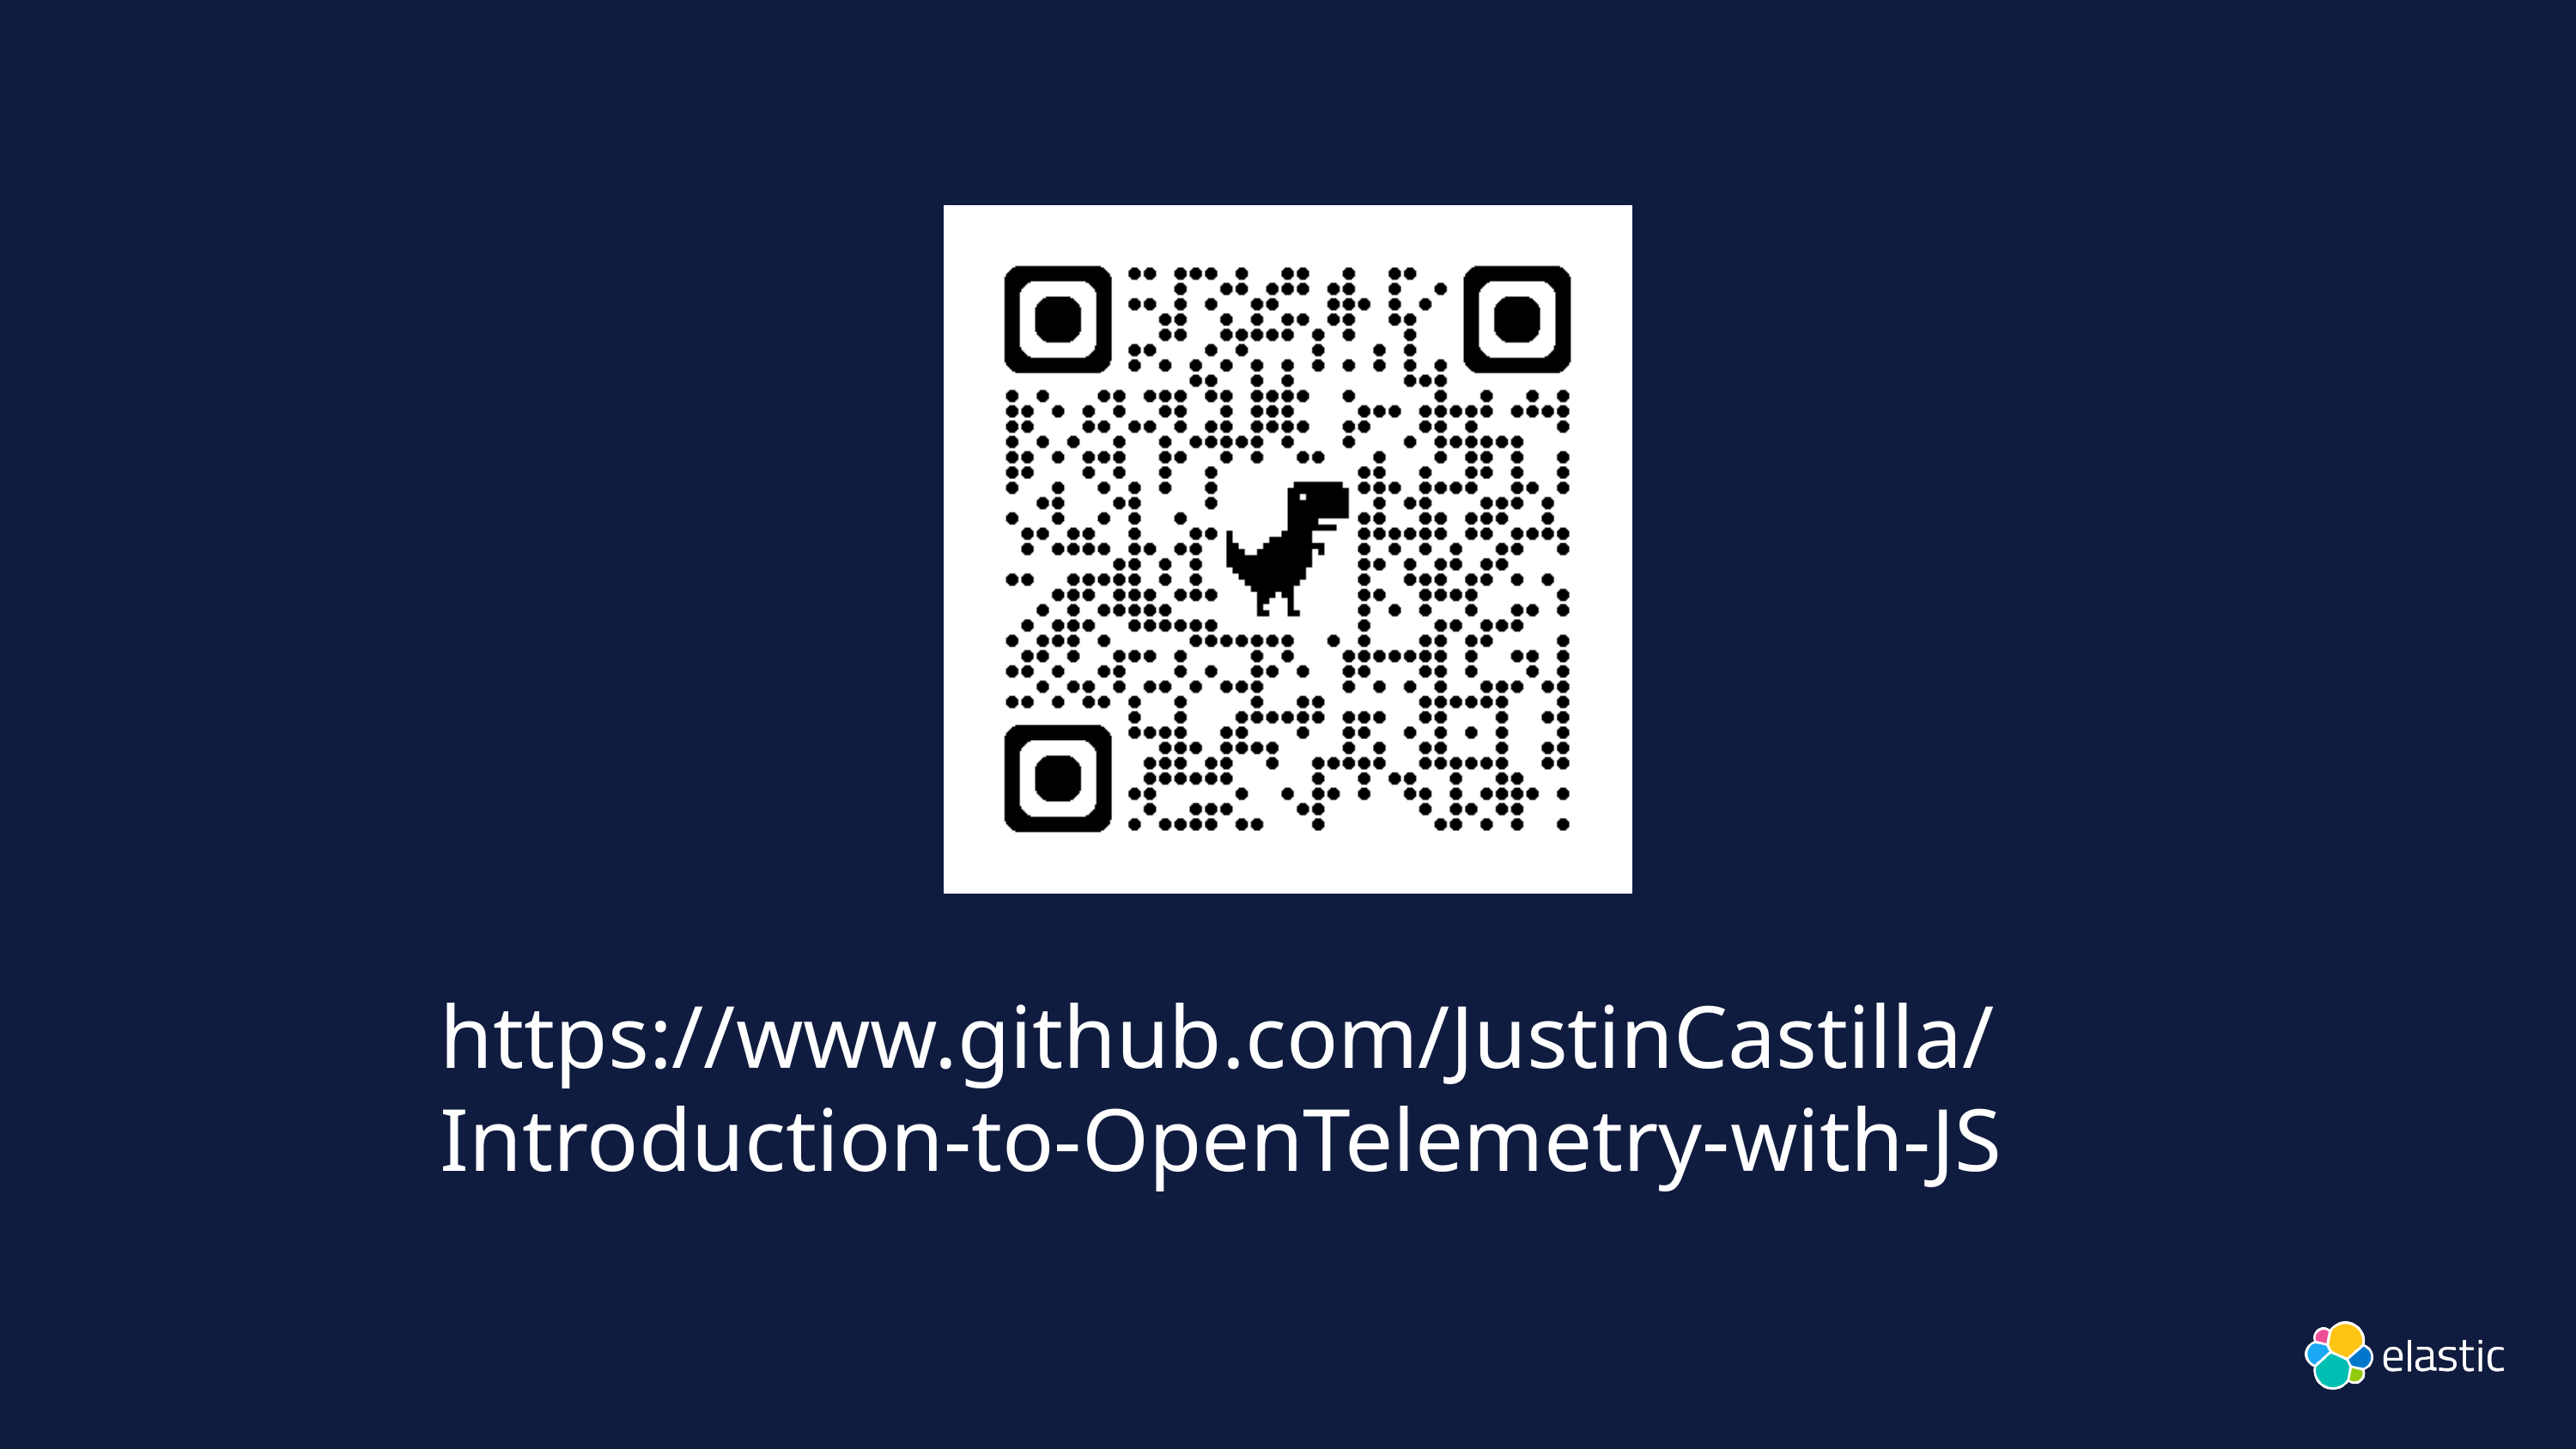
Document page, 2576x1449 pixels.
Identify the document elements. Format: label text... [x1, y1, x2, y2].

picture [944, 205, 1632, 894]
picture [2305, 1321, 2504, 1390]
title https://www.github.com/JustinCastilla/ Introduction-to-OpenTelemetry-with-JS [440, 929, 2136, 1243]
